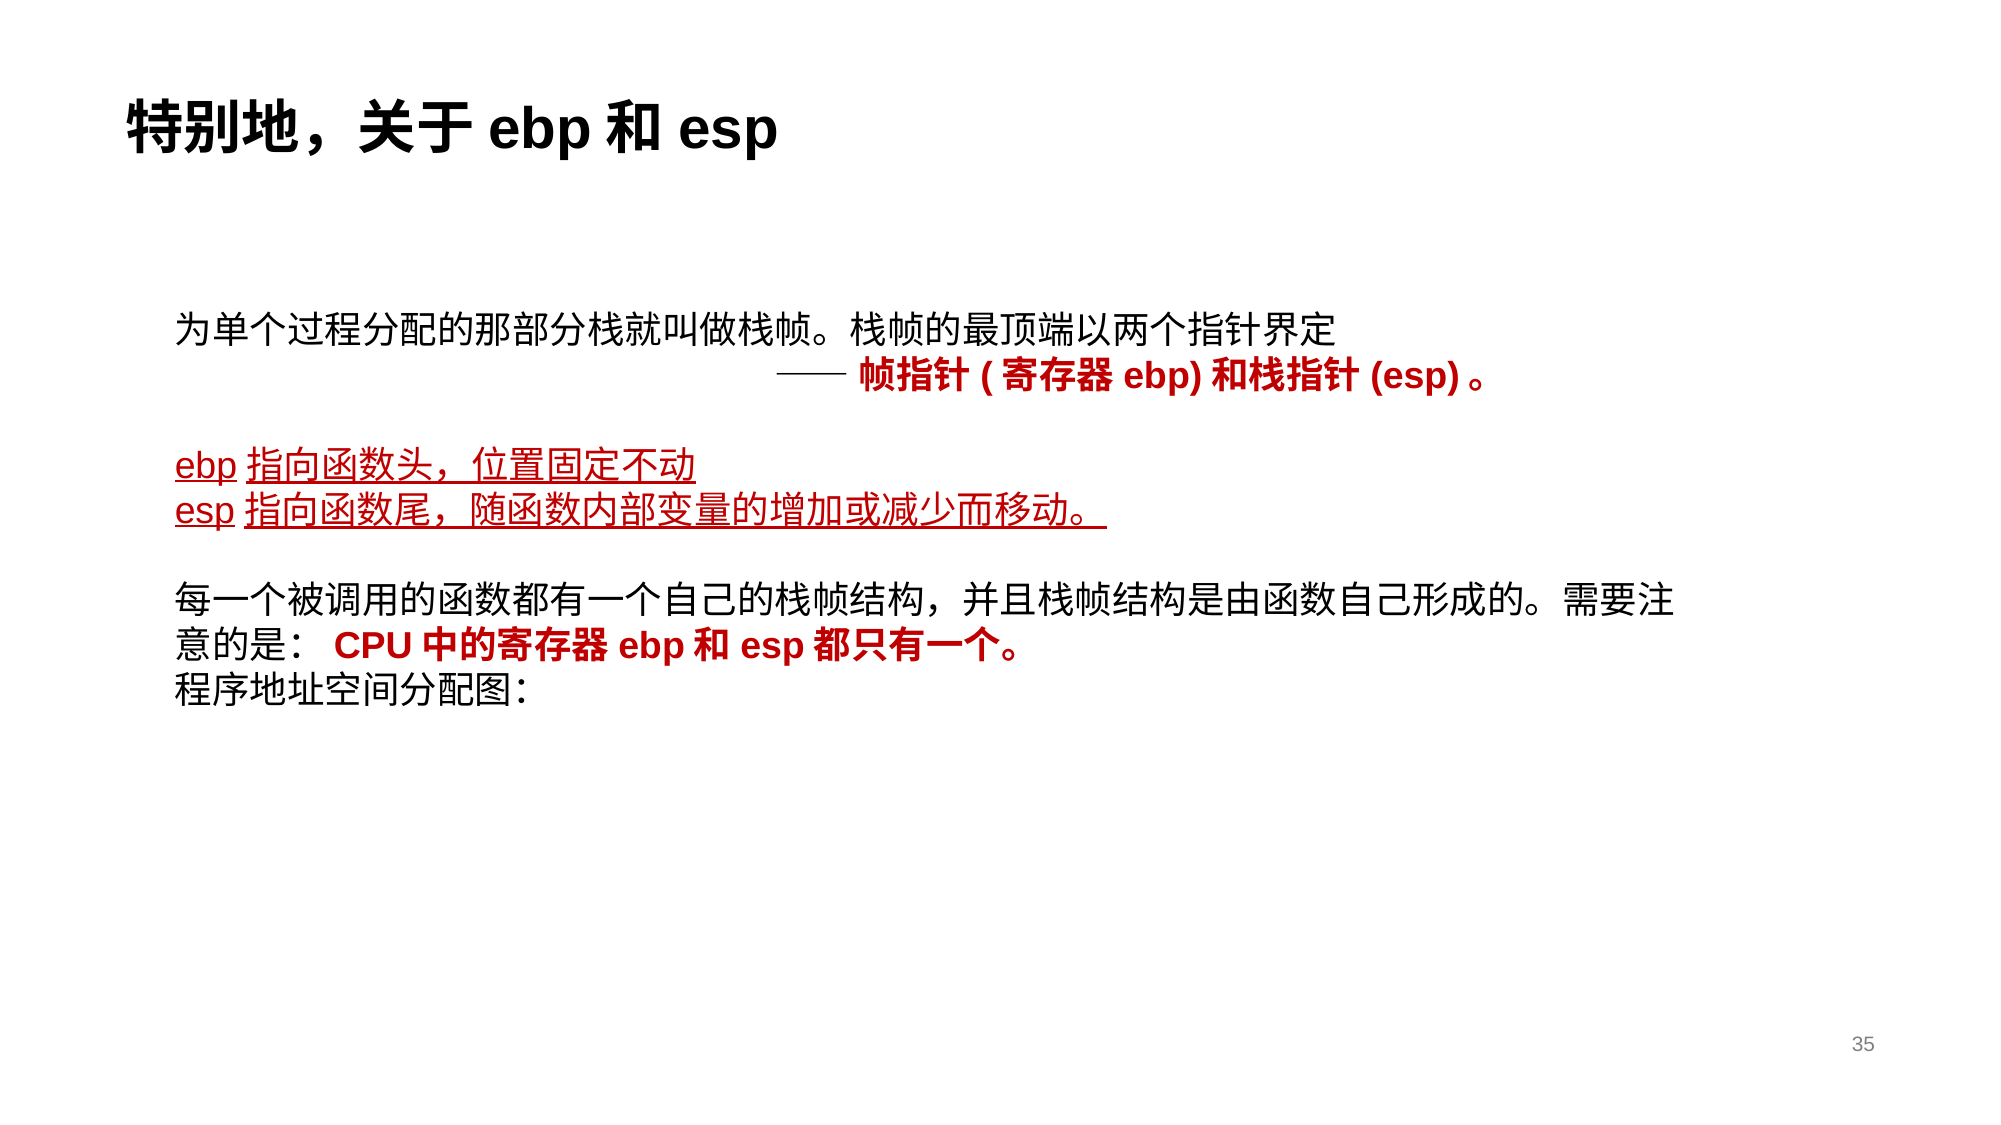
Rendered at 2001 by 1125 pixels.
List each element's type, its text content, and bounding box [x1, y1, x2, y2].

text_box 为单个过程分配的那部分栈就叫做栈帧。栈帧的最顶端以两个指针界定 ——帧指针(寄存器ebp)和栈指针(esp)。 ebp指向函数头，位置固定不动 esp指向函数尾，随函数内部变量的增加或减少而移动。 每一个被调用的函数都有一个自己的栈帧结构，并且栈帧结构是由函数自己形成的。需要注意的是：CPU中的寄存器ebp和esp都只有一个。 程序地址空间分配图： [160, 298, 1711, 763]
title 特别地，关于ebp和esp [109, 0, 1890, 169]
slide_number 35 [1412, 1025, 1890, 1060]
